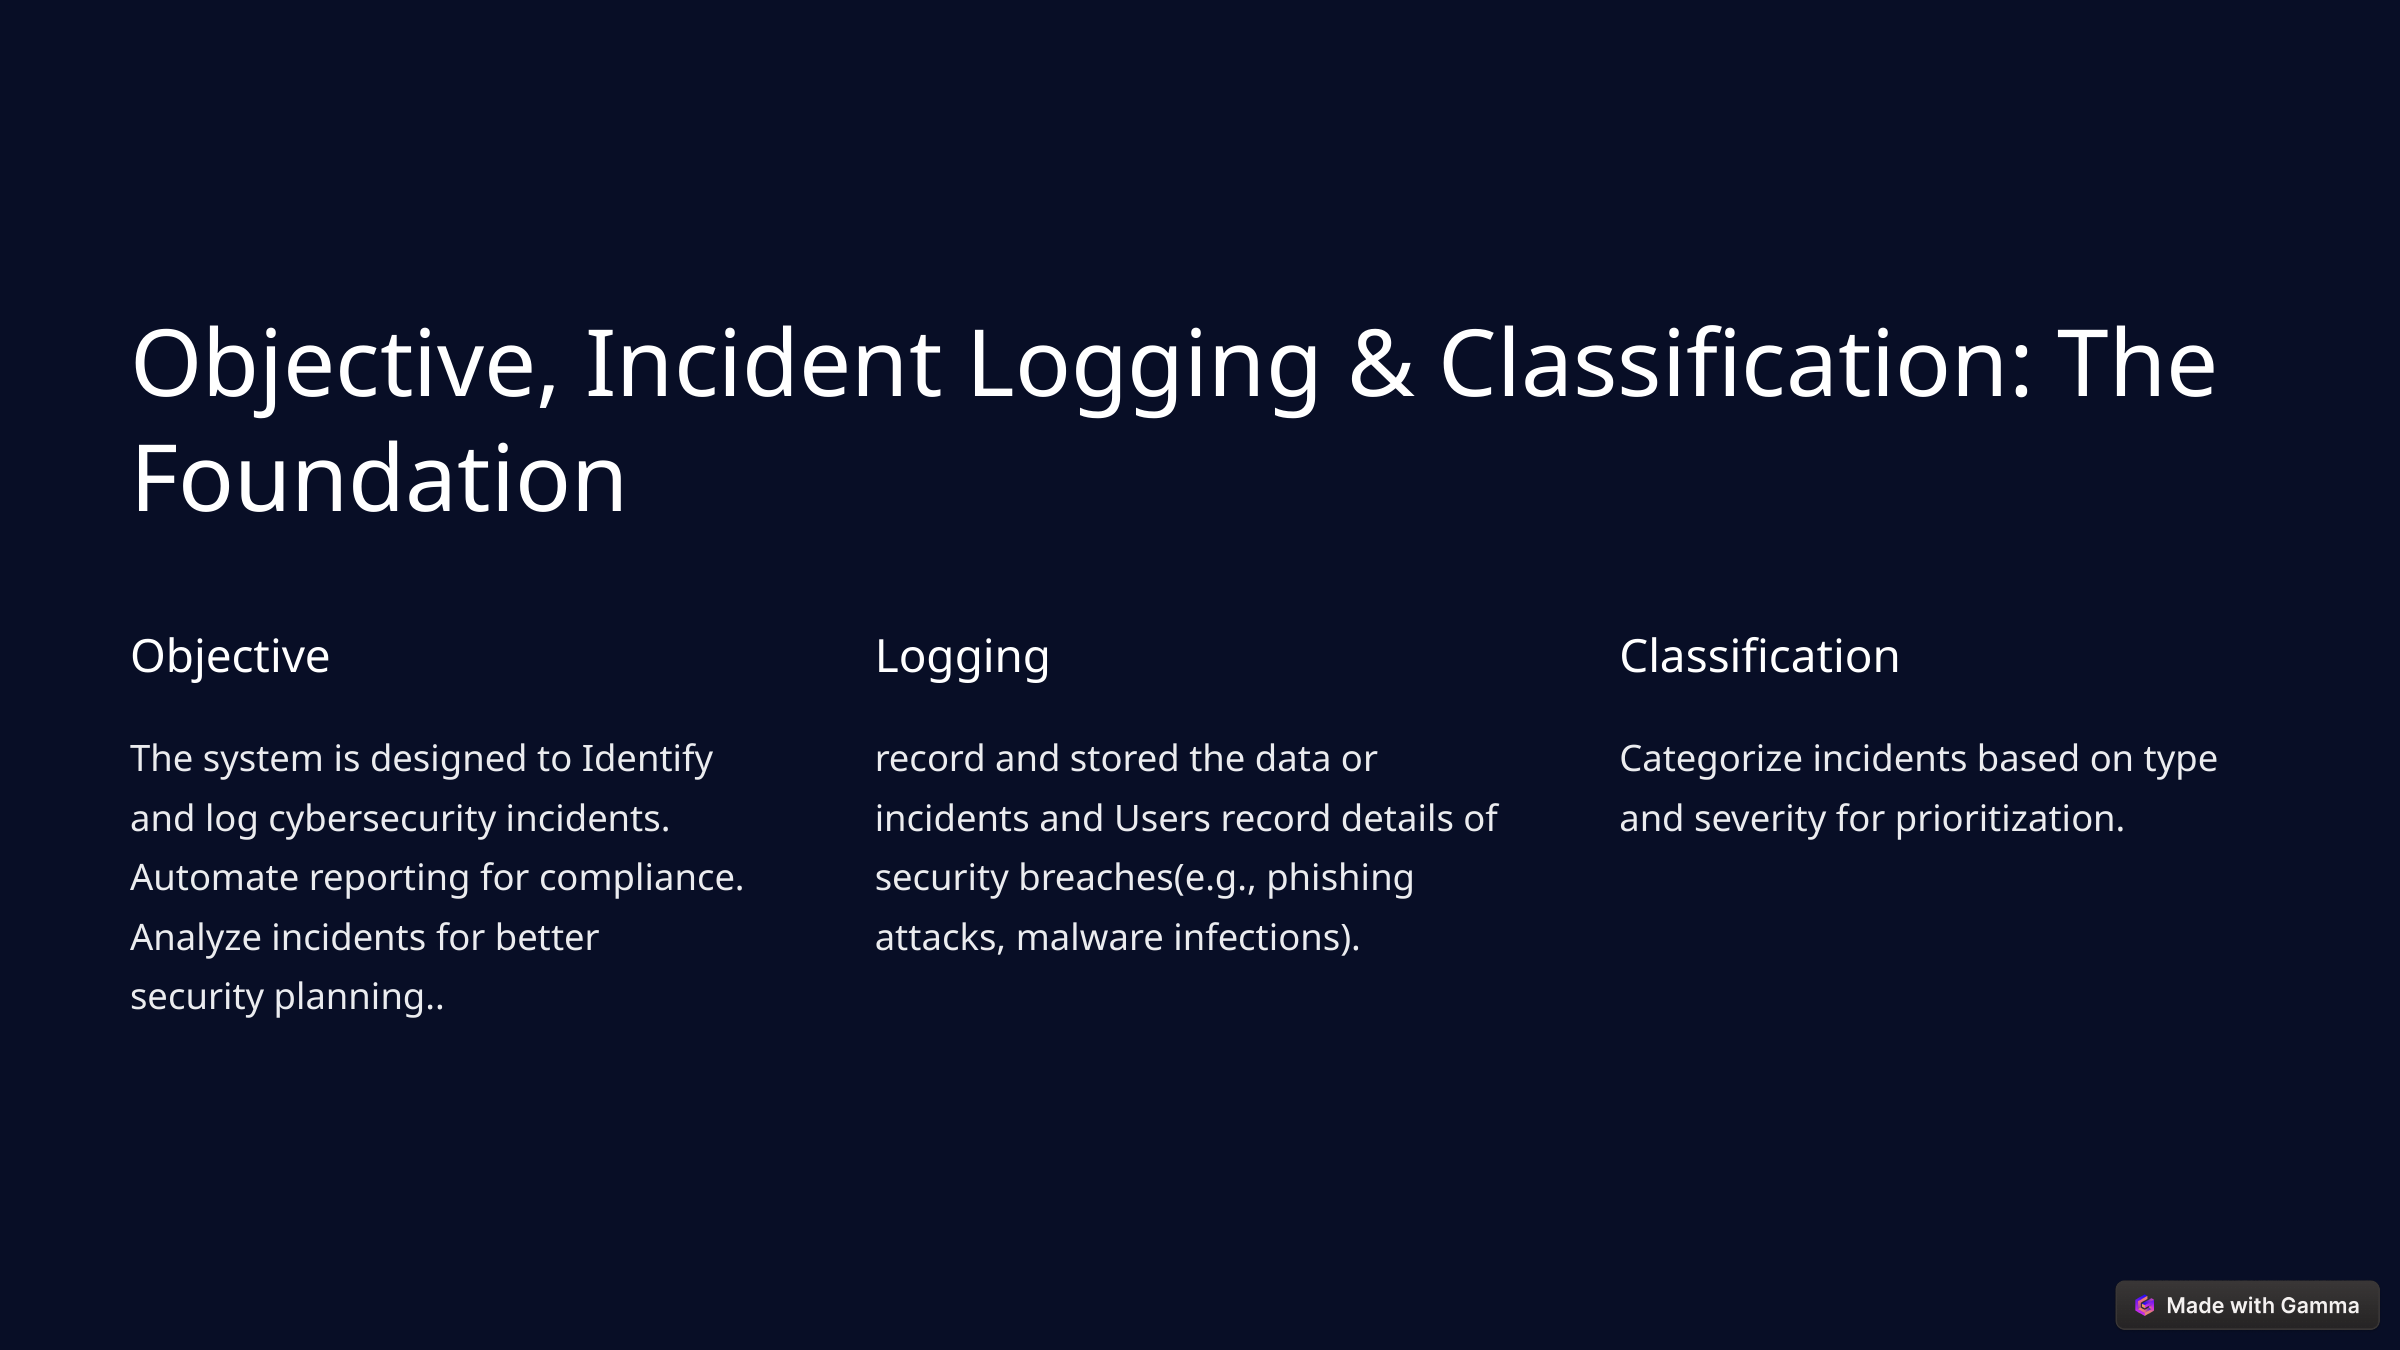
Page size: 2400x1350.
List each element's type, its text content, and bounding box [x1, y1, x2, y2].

text_box record and stored the data or incidents and Users record details of security breaches(e.g., phishing attacks, malware infections). [874, 719, 1528, 958]
text_box Objective, Incident Logging & Classification: The Foundation [130, 298, 2270, 532]
text_box Objective [130, 624, 596, 683]
text_box Categorize incidents based on type and severity for prioritization. [1619, 719, 2272, 839]
picture [2106, 1271, 2389, 1339]
text_box The system is designed to Identify and log cybersecurity incidents. Automate reporting for compliance. Analyze incidents for better security planning.. [130, 719, 783, 1018]
text_box Classification [1619, 624, 2085, 683]
text_box Logging [874, 624, 1340, 683]
